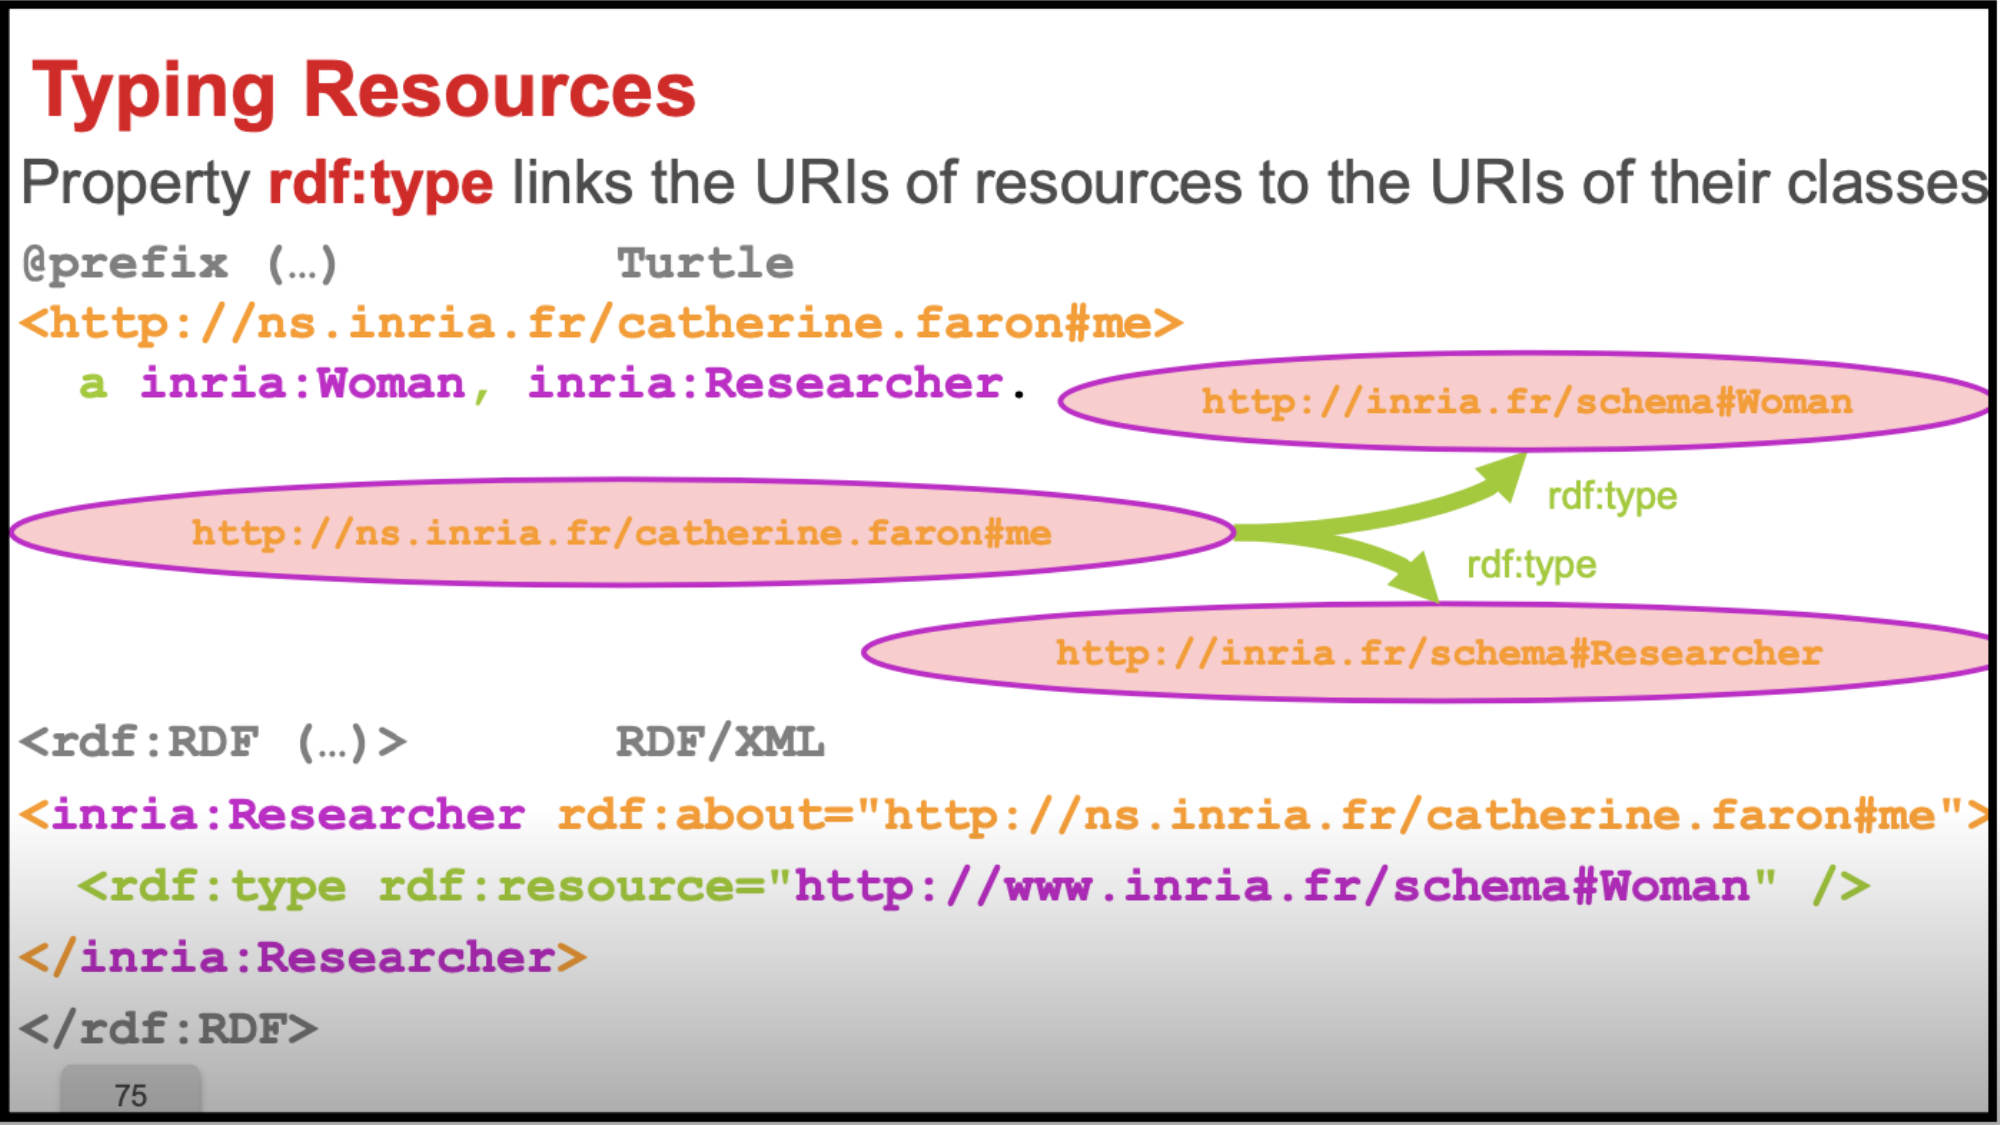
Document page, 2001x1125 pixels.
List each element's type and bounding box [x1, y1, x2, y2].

list [0, 0, 2000, 1125]
